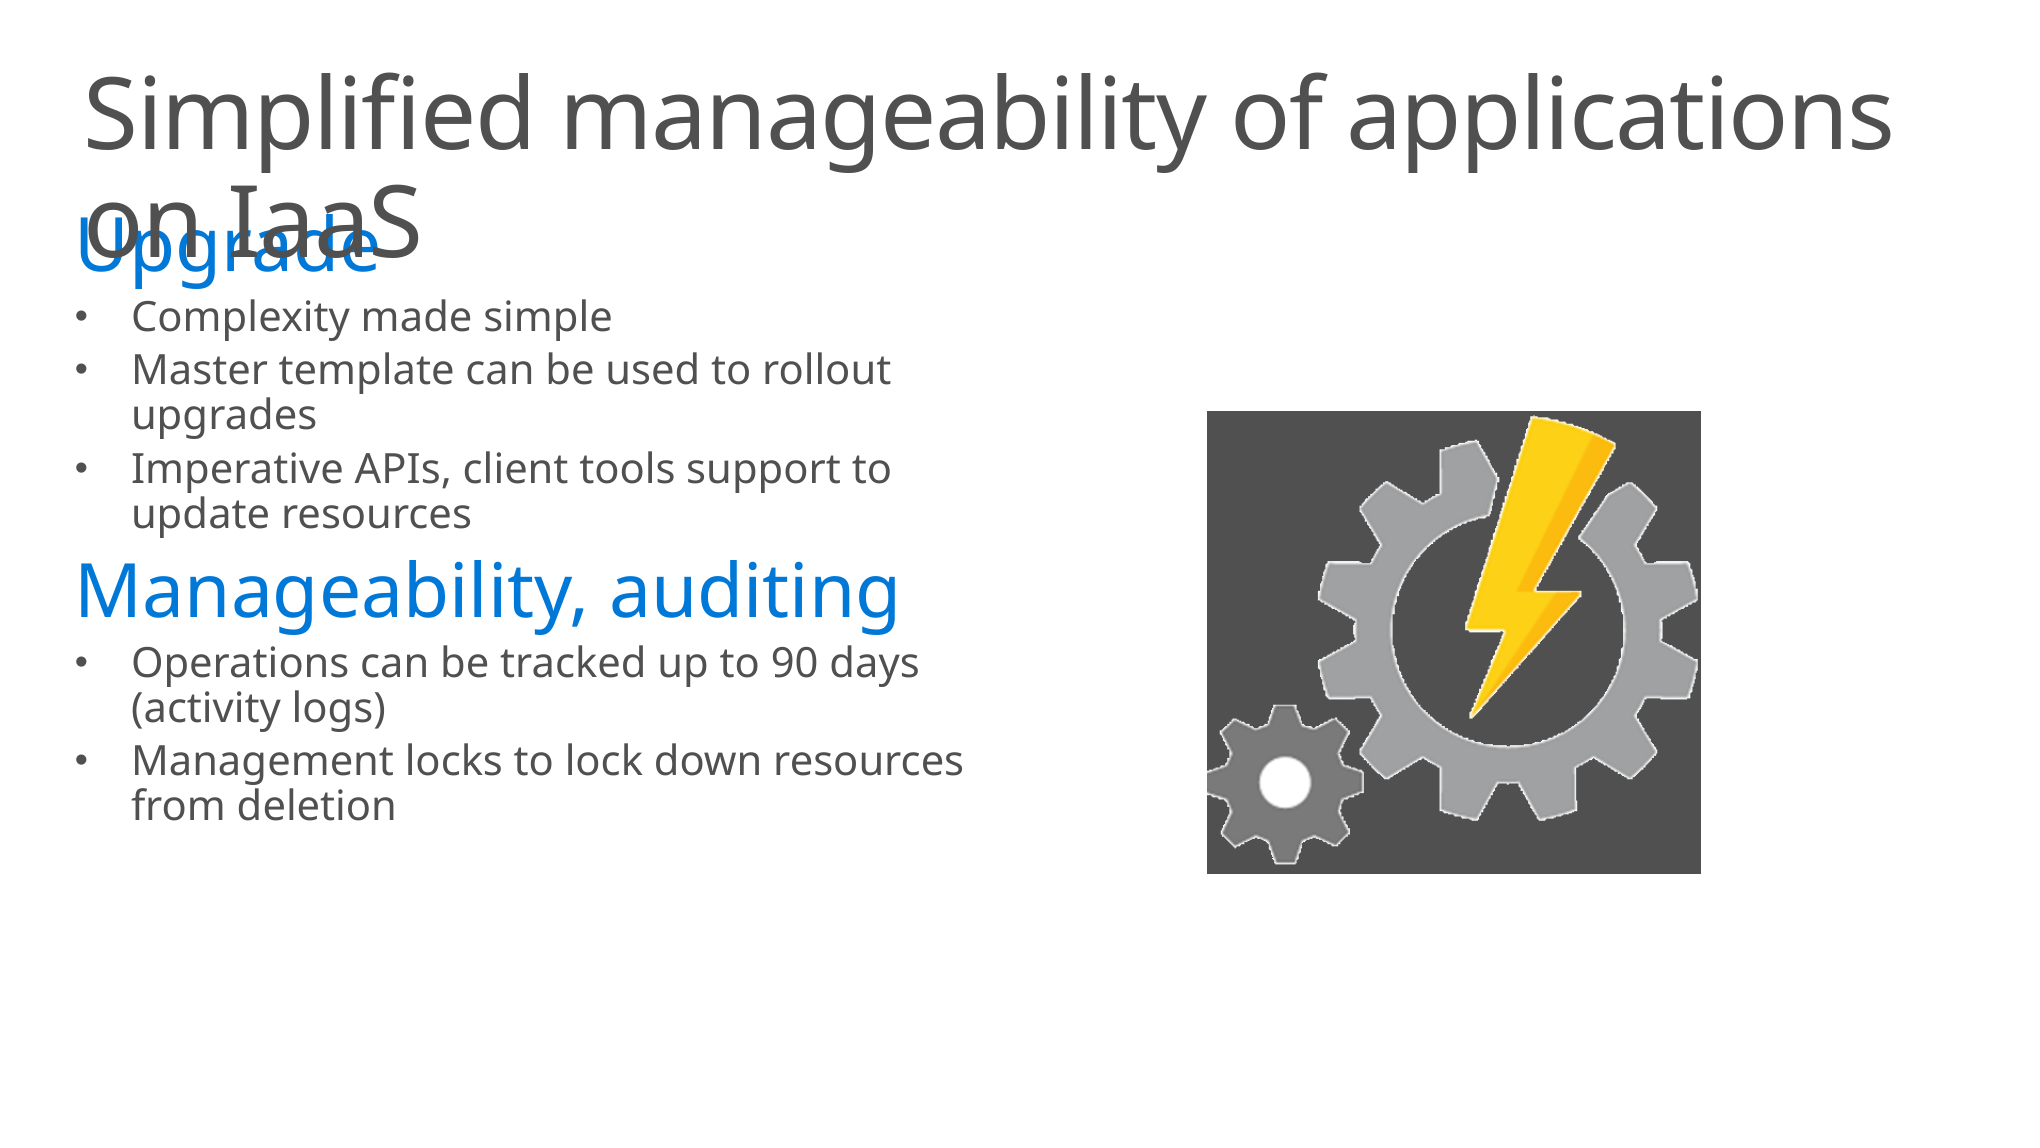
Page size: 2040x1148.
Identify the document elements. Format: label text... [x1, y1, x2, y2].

text_box Simplified manageability of applications on IaaS [60, 48, 2018, 199]
text_box Upgrade Complexity made simple Master template can be used to rollout upgrades Imperative APIs, client tools support to update resources Manageability, auditing Operations can be tracked up to 90 days (activity logs) Management locks to lock down resources from deletion [60, 199, 995, 1112]
picture [1207, 410, 1701, 875]
